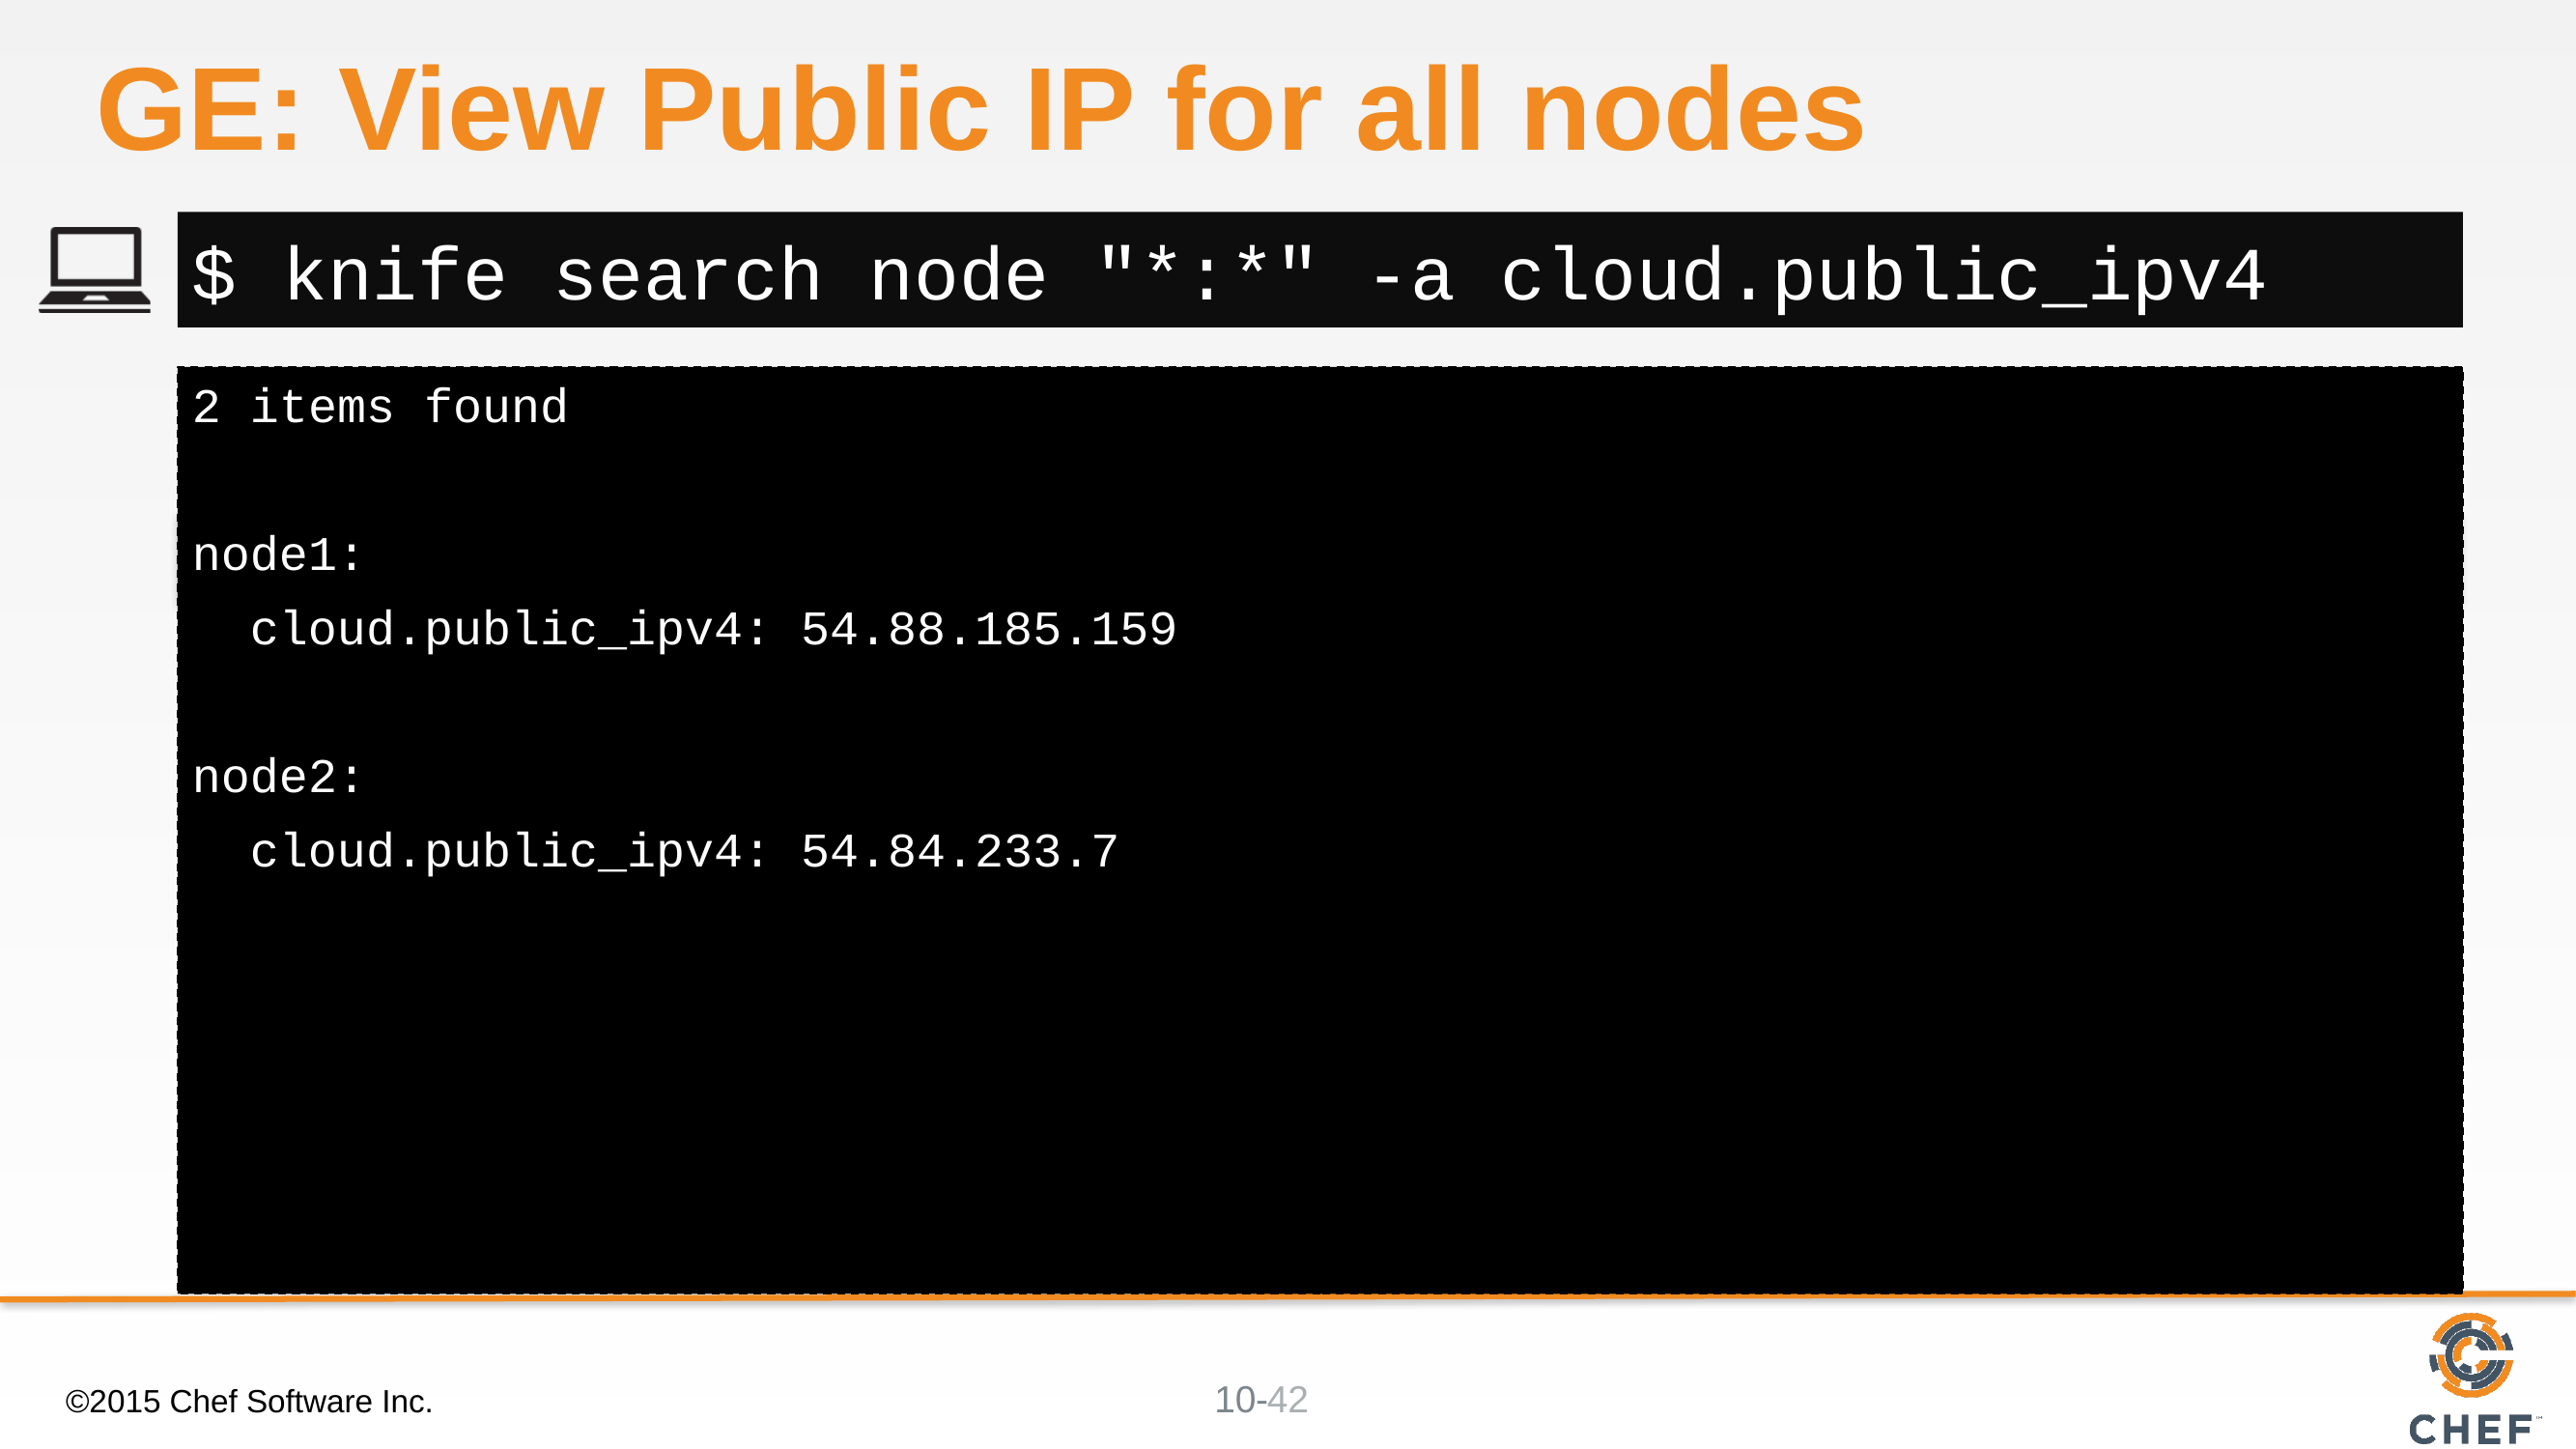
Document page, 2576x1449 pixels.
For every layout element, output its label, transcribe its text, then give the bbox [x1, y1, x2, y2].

list $ knife search node "*:*" -a cloud.public_ipv4 [177, 212, 2463, 327]
list 2 items found node1: cloud.public_ipv4: 54.88.185.159 node2: cloud.public_ipv4: 54.84.233.7 [177, 366, 2464, 1294]
footer ©2015 Chef Software Inc. [51, 1359, 952, 1440]
title GE: View Public IP for all nodes [96, 48, 2463, 180]
picture [2399, 1297, 2550, 1449]
slide_number 42 [998, 1359, 1578, 1437]
